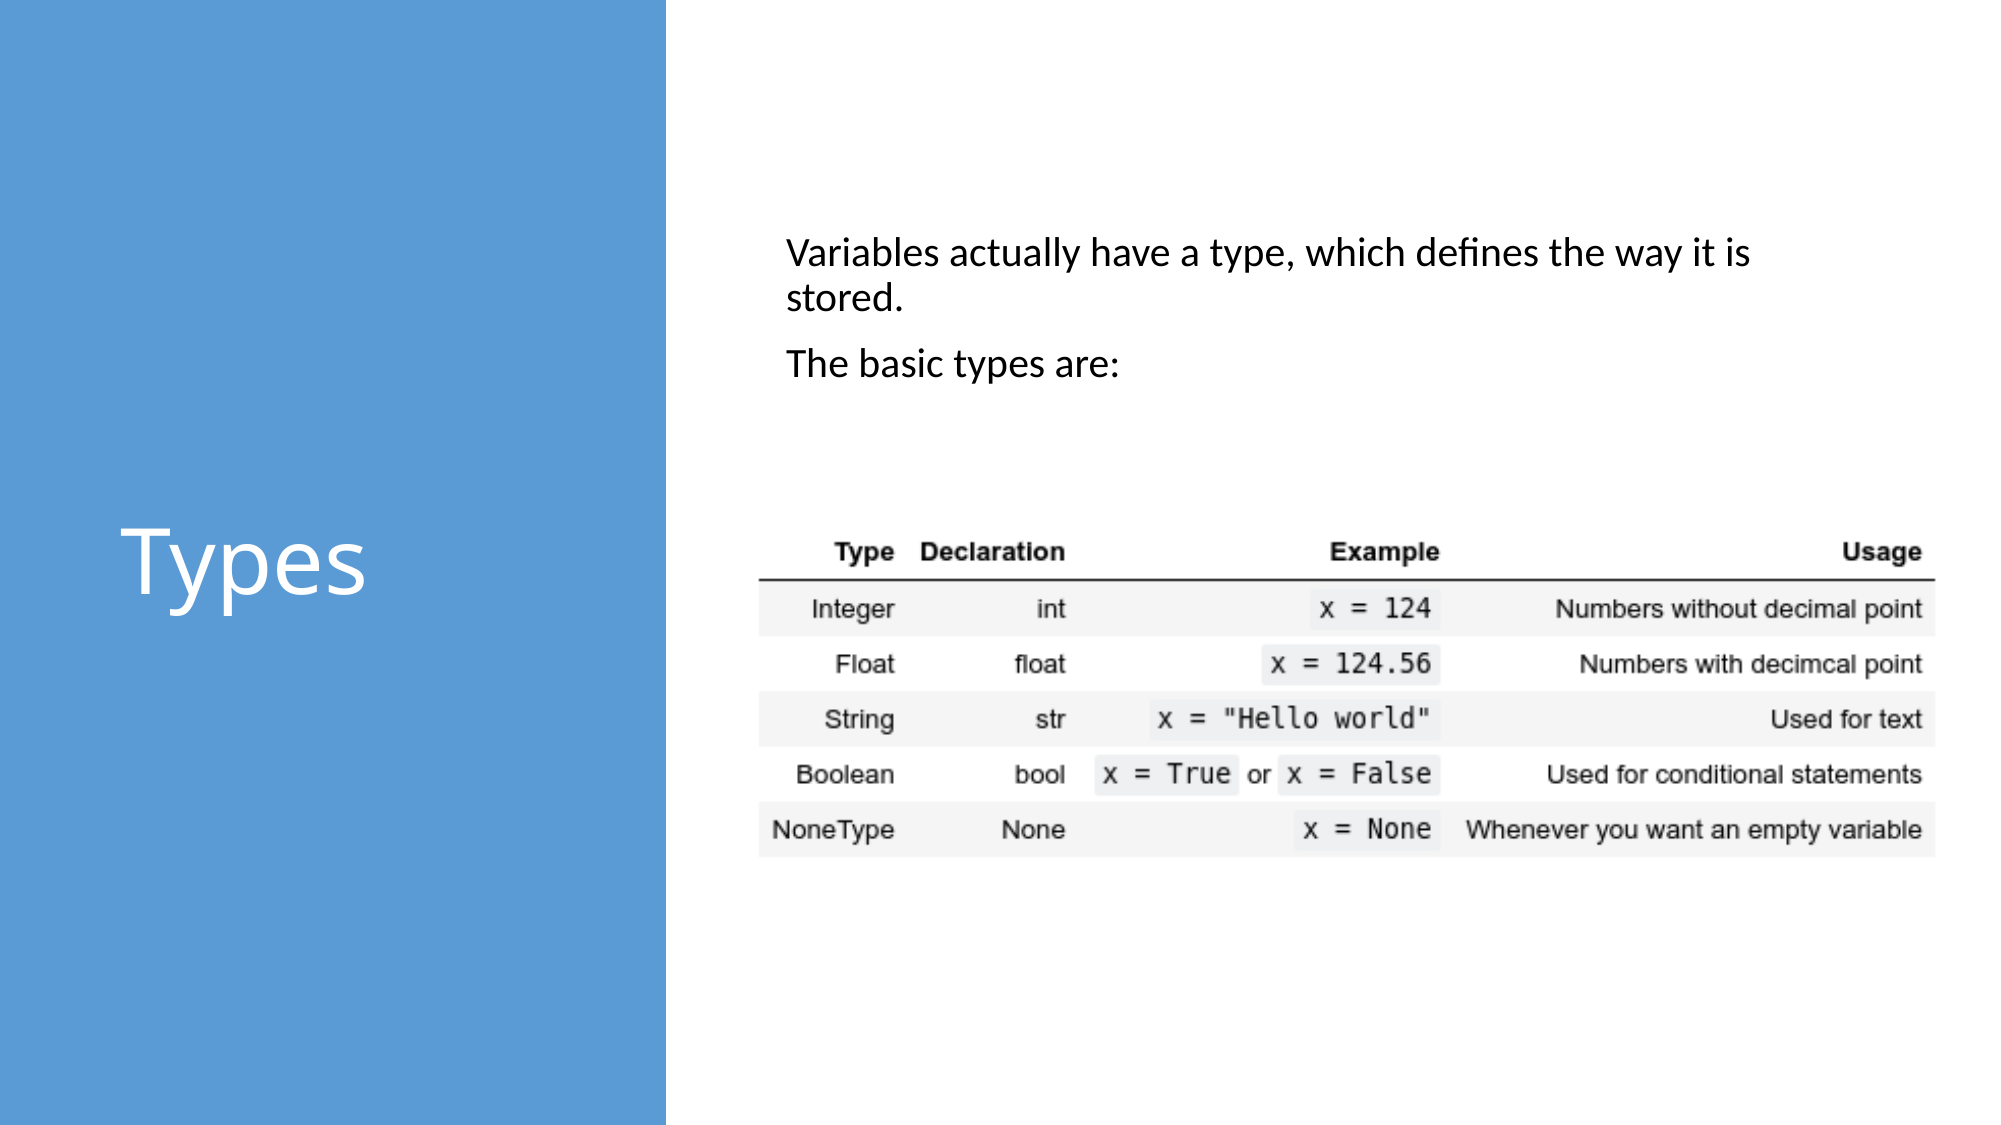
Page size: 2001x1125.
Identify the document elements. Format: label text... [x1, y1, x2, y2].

text_box [0, 0, 667, 1125]
title Types [105, 104, 614, 1026]
picture [735, 512, 1958, 880]
list Variables actually have a type, which defines the way it is stored. The basic types are: [770, 104, 1895, 512]
